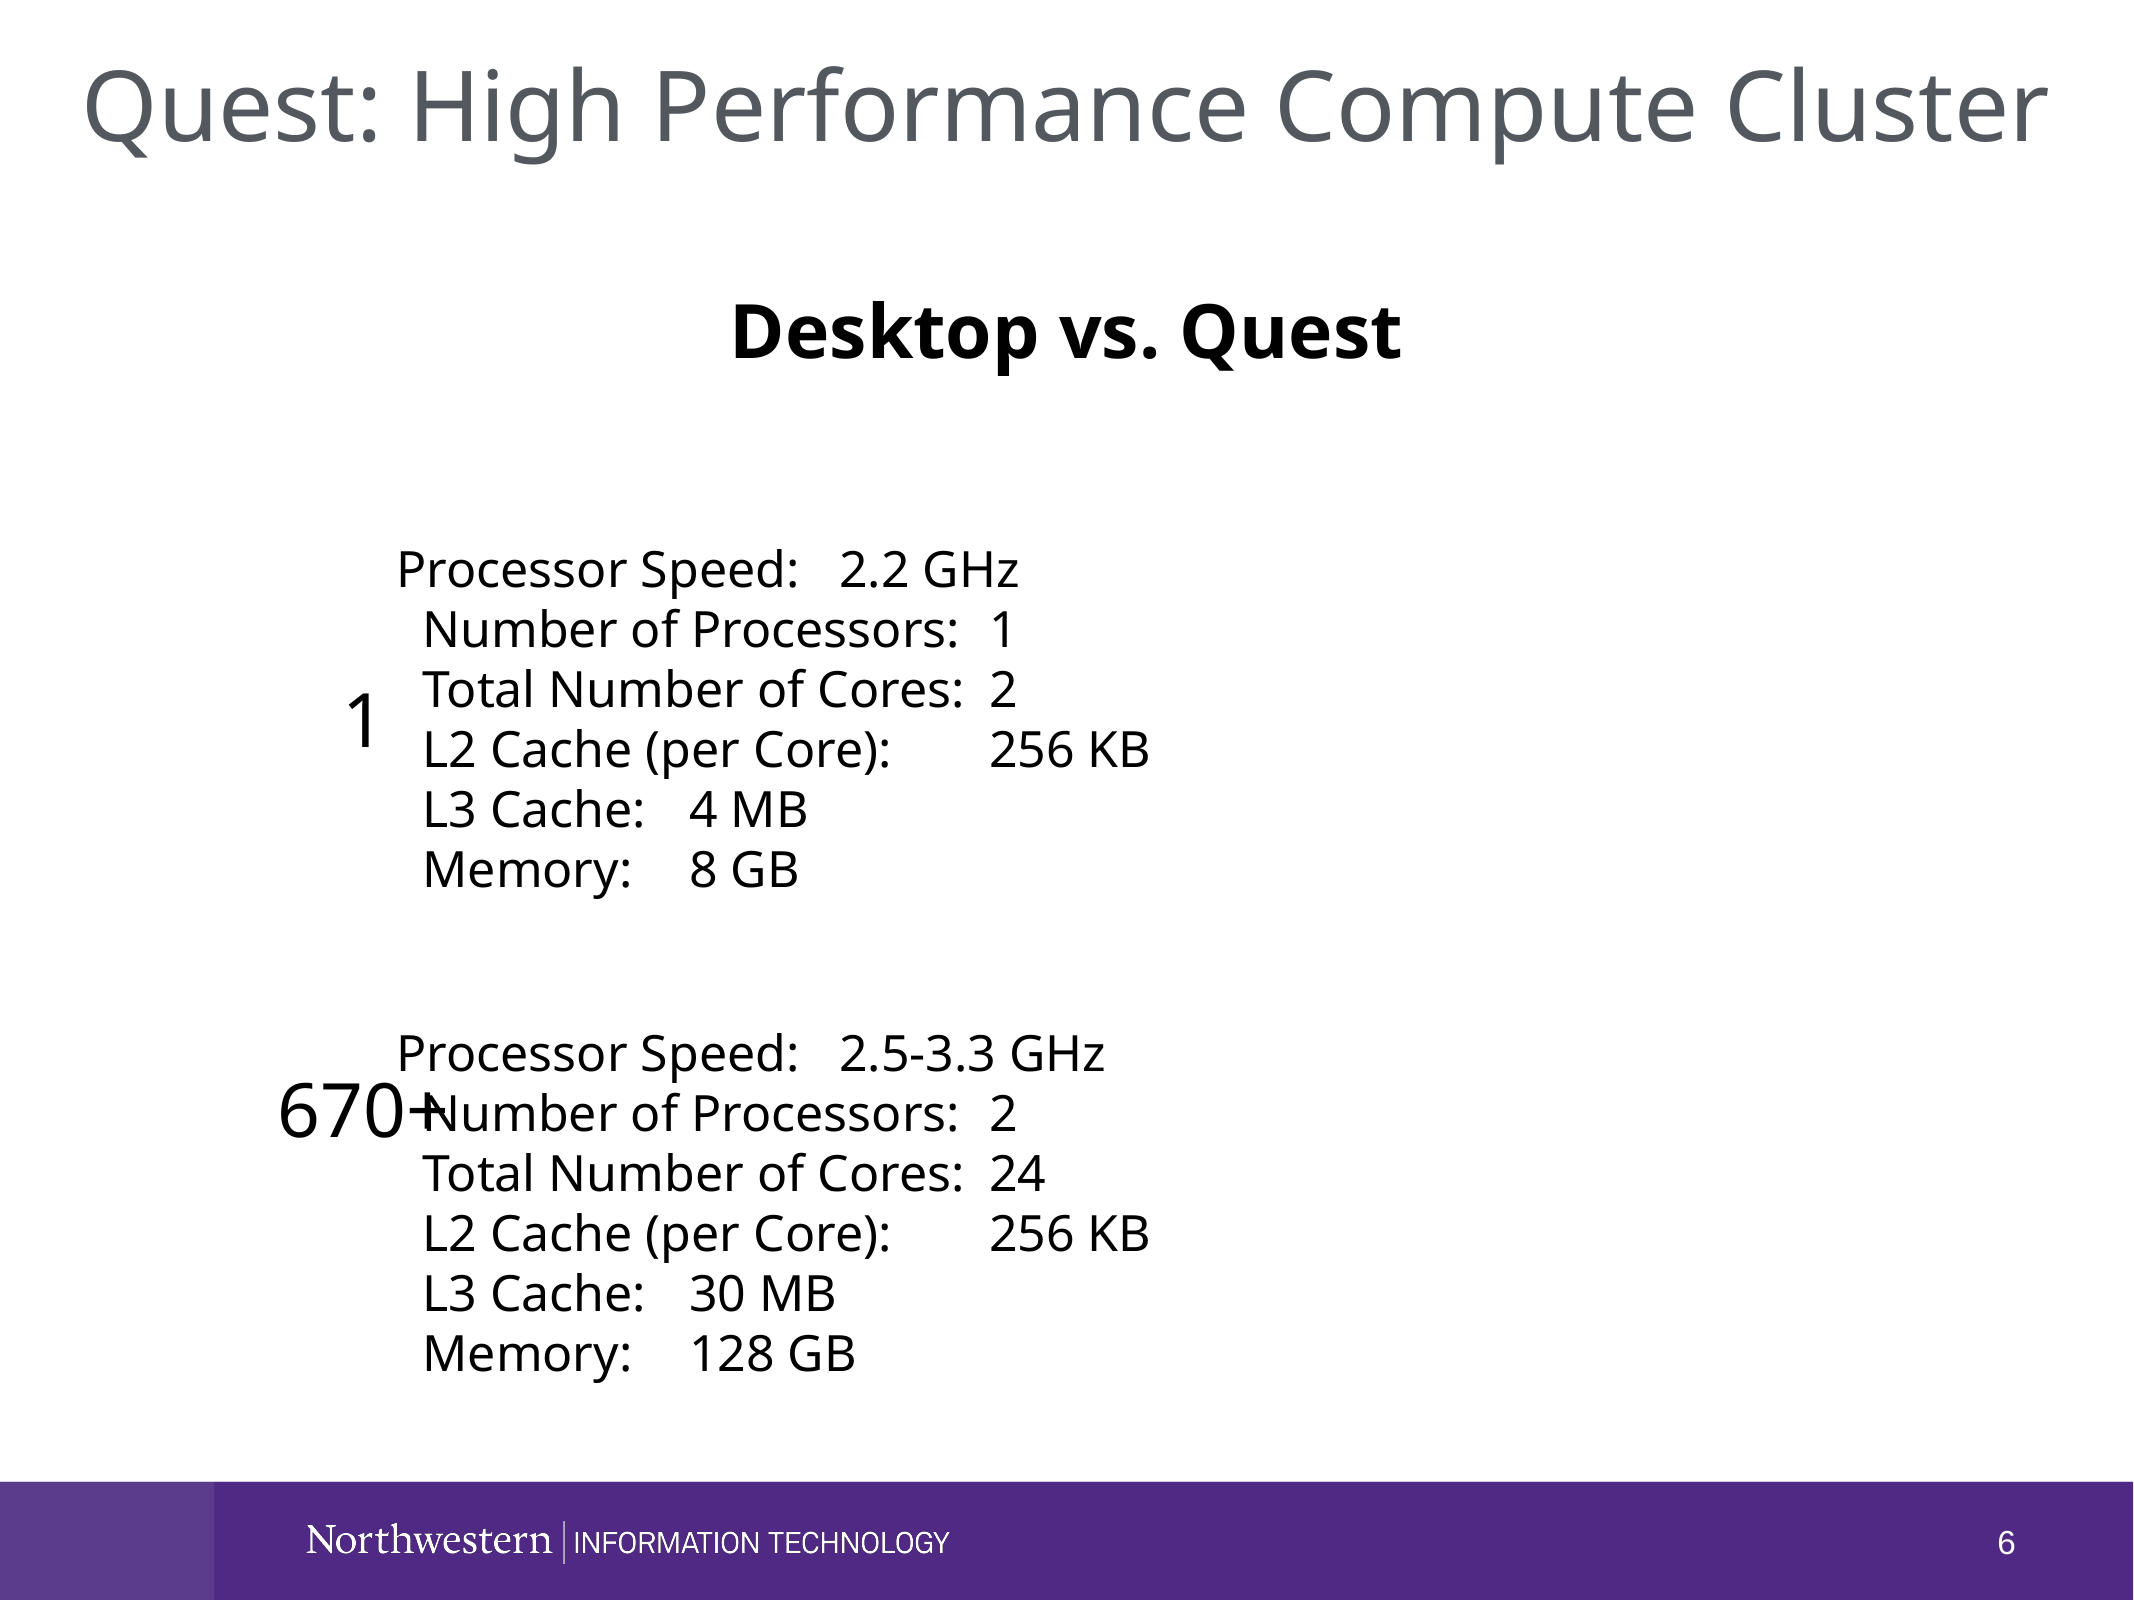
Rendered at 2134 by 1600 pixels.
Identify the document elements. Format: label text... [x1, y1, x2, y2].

text_box Processor Speed: 2.2 GHz Number of Processors: 1 Total Number of Cores: 2 L2 Cache (per Core): 256 KB L3 Cache: 4 MB Memory: 8 GB [388, 529, 1746, 906]
picture [0, 0, 2134, 1600]
slide_number 6 [1984, 1513, 2028, 1573]
text_box Desktop vs. Quest [255, 274, 1878, 382]
text_box Quest: High Performance Compute Cluster [73, 35, 2060, 170]
text_box 670+ [269, 1053, 459, 1161]
text_box Processor Speed: 2.5-3.3 GHz Number of Processors: 2 Total Number of Cores: 24 L2 Cache (per Core): 256 KB L3 Cache: 30 MB Memory: 128 GB [388, 1013, 1746, 1390]
text_box 1 [333, 664, 394, 771]
